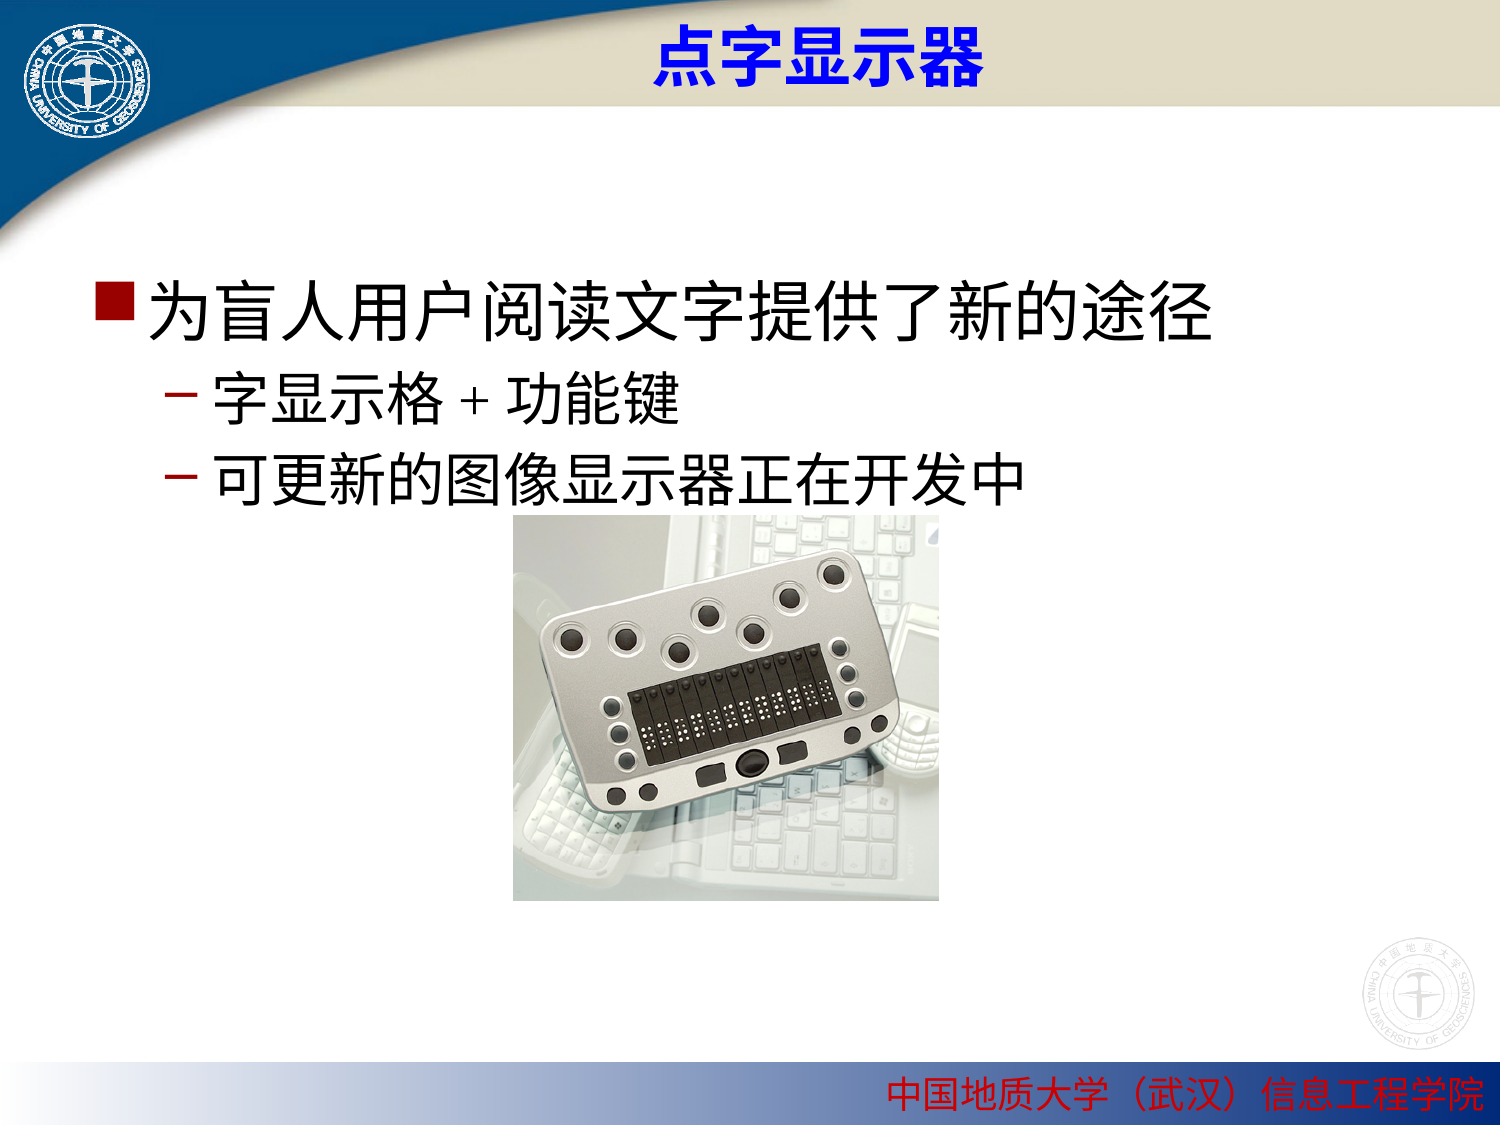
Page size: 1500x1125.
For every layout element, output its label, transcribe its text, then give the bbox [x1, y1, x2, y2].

picture [0, 0, 1500, 1062]
title 点字显示器 [149, 6, 1500, 122]
list 为盲人用户阅读文字提供了新的途径 字显示格+功能键 可更新的图像显示器正在开发中 [74, 262, 1426, 1006]
